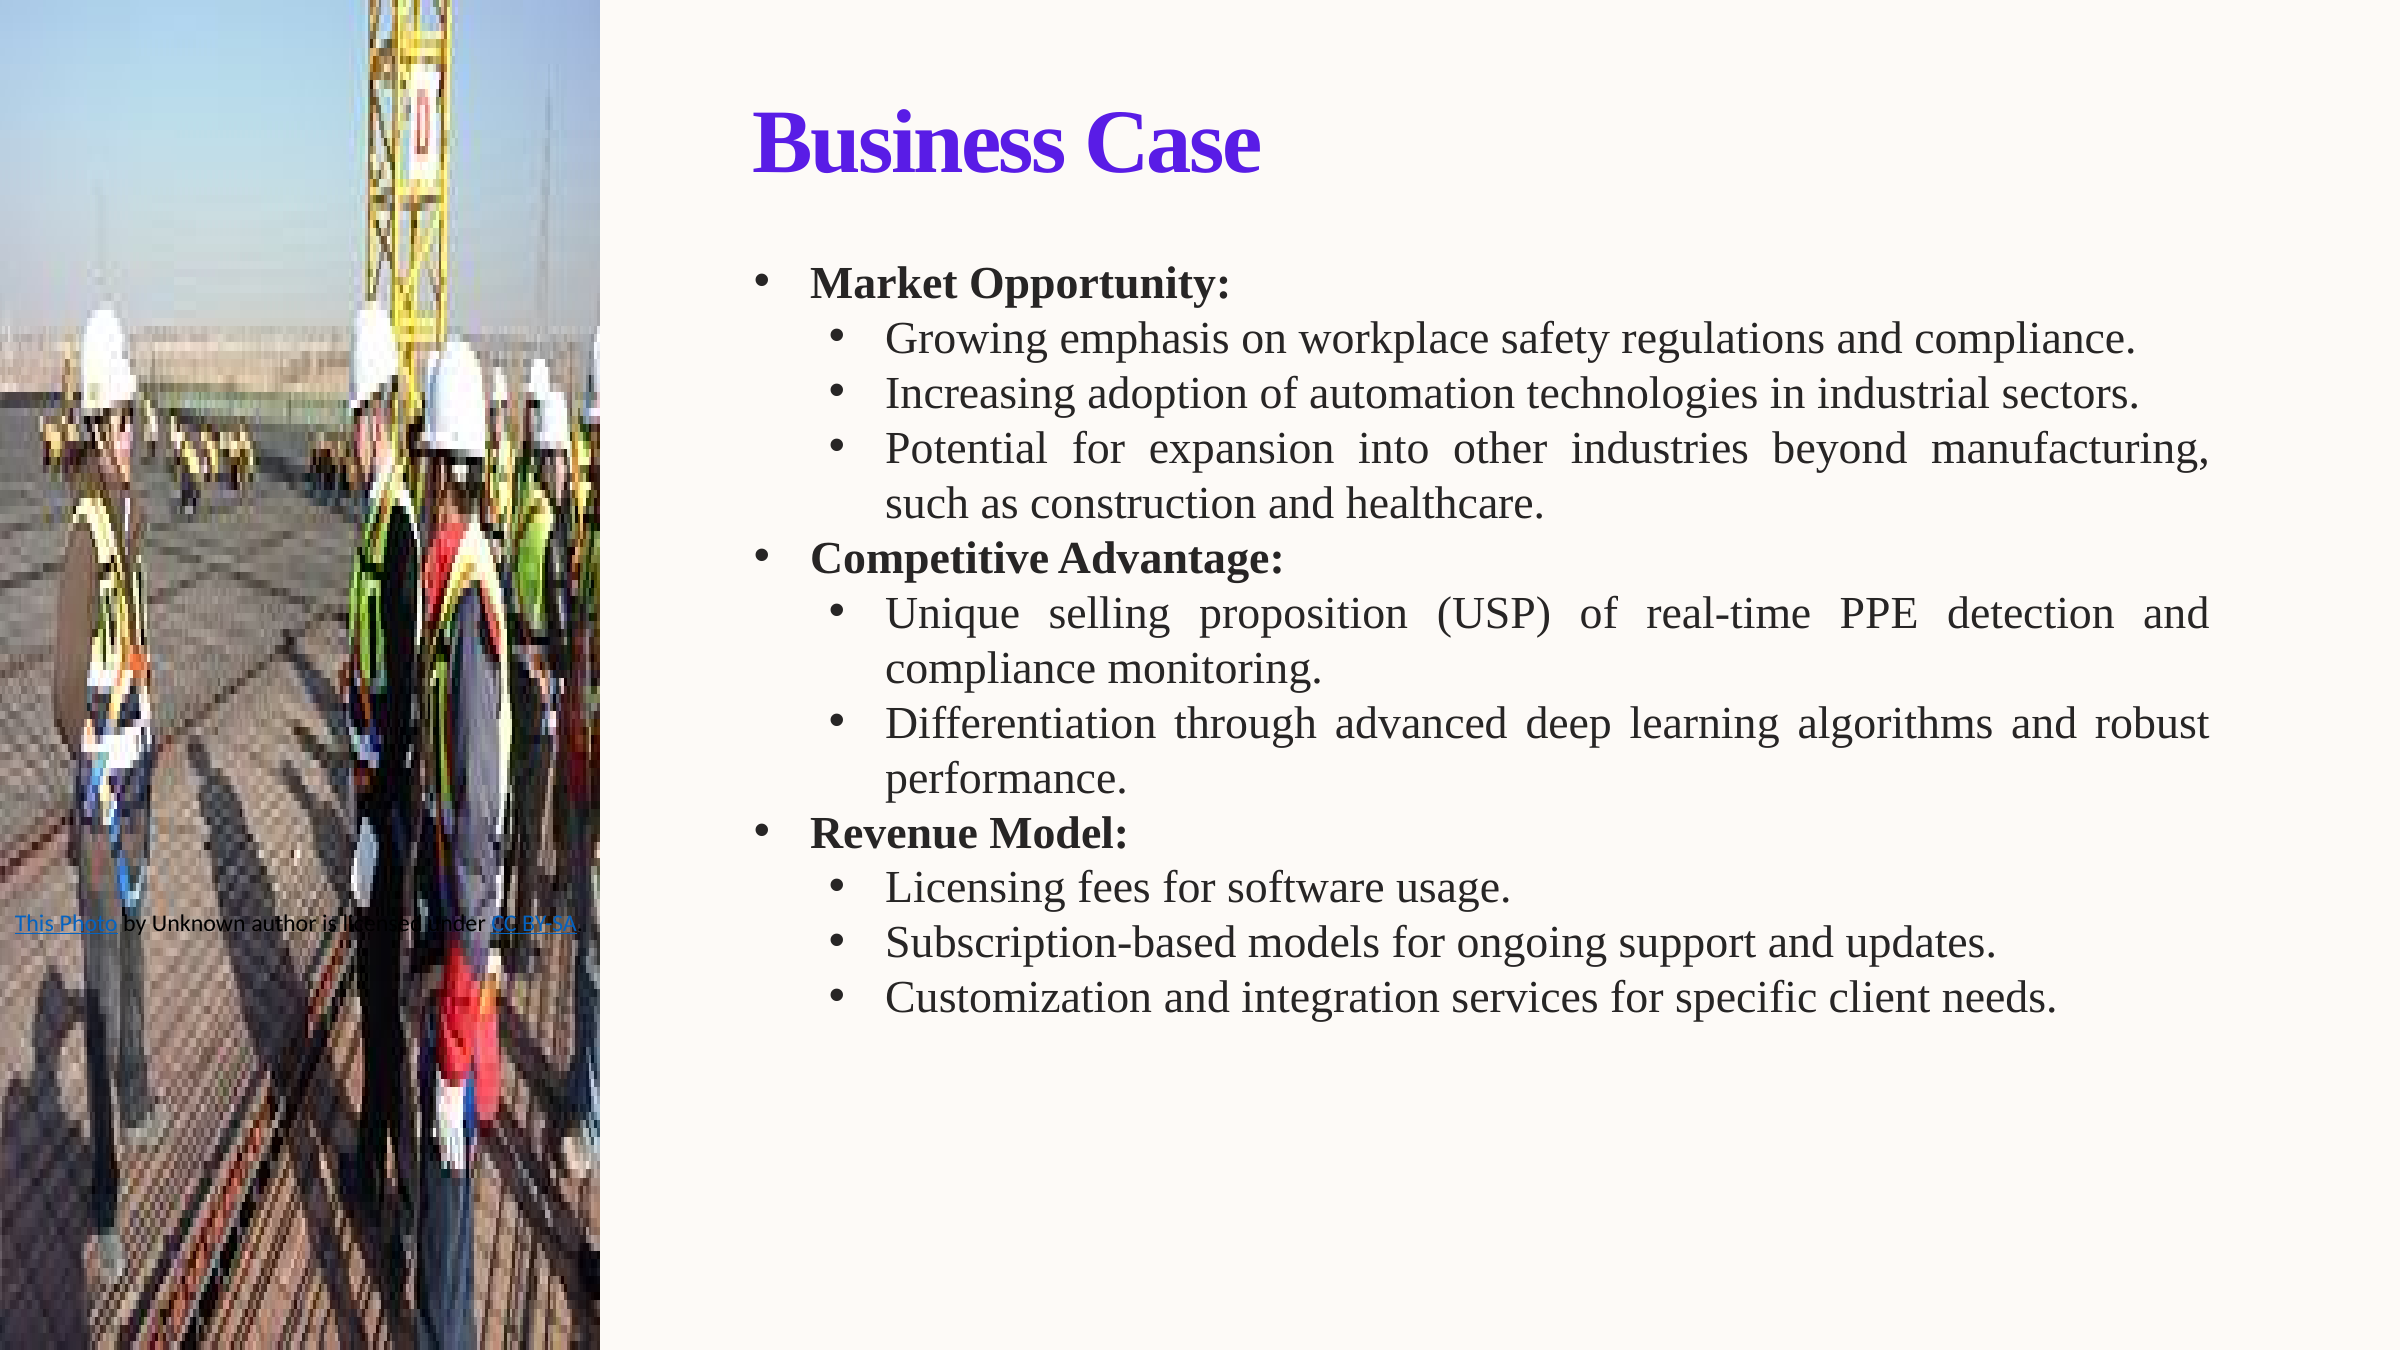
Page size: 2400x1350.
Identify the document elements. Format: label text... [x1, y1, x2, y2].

text_box Market Opportunity: Growing emphasis on workplace safety regulations and compliance. Increasing adoption of automation technologies in industrial sectors. Potential for expansion into other industries beyond manufacturing, such as construction and healthcare. Competitive Advantage: Unique selling proposition (USP) of real-time PPE detection and compliance monitoring. Differentiation through advanced deep learning algorithms and robust performance. Revenue Model: Licensing fees for software usage. Subscription-based models for ongoing support and updates. Customization and integration services for specific client needs. [738, 241, 2226, 1096]
picture [0, 0, 600, 1350]
text_box Business Case [737, 69, 2264, 415]
text_box [600, 0, 2400, 1350]
